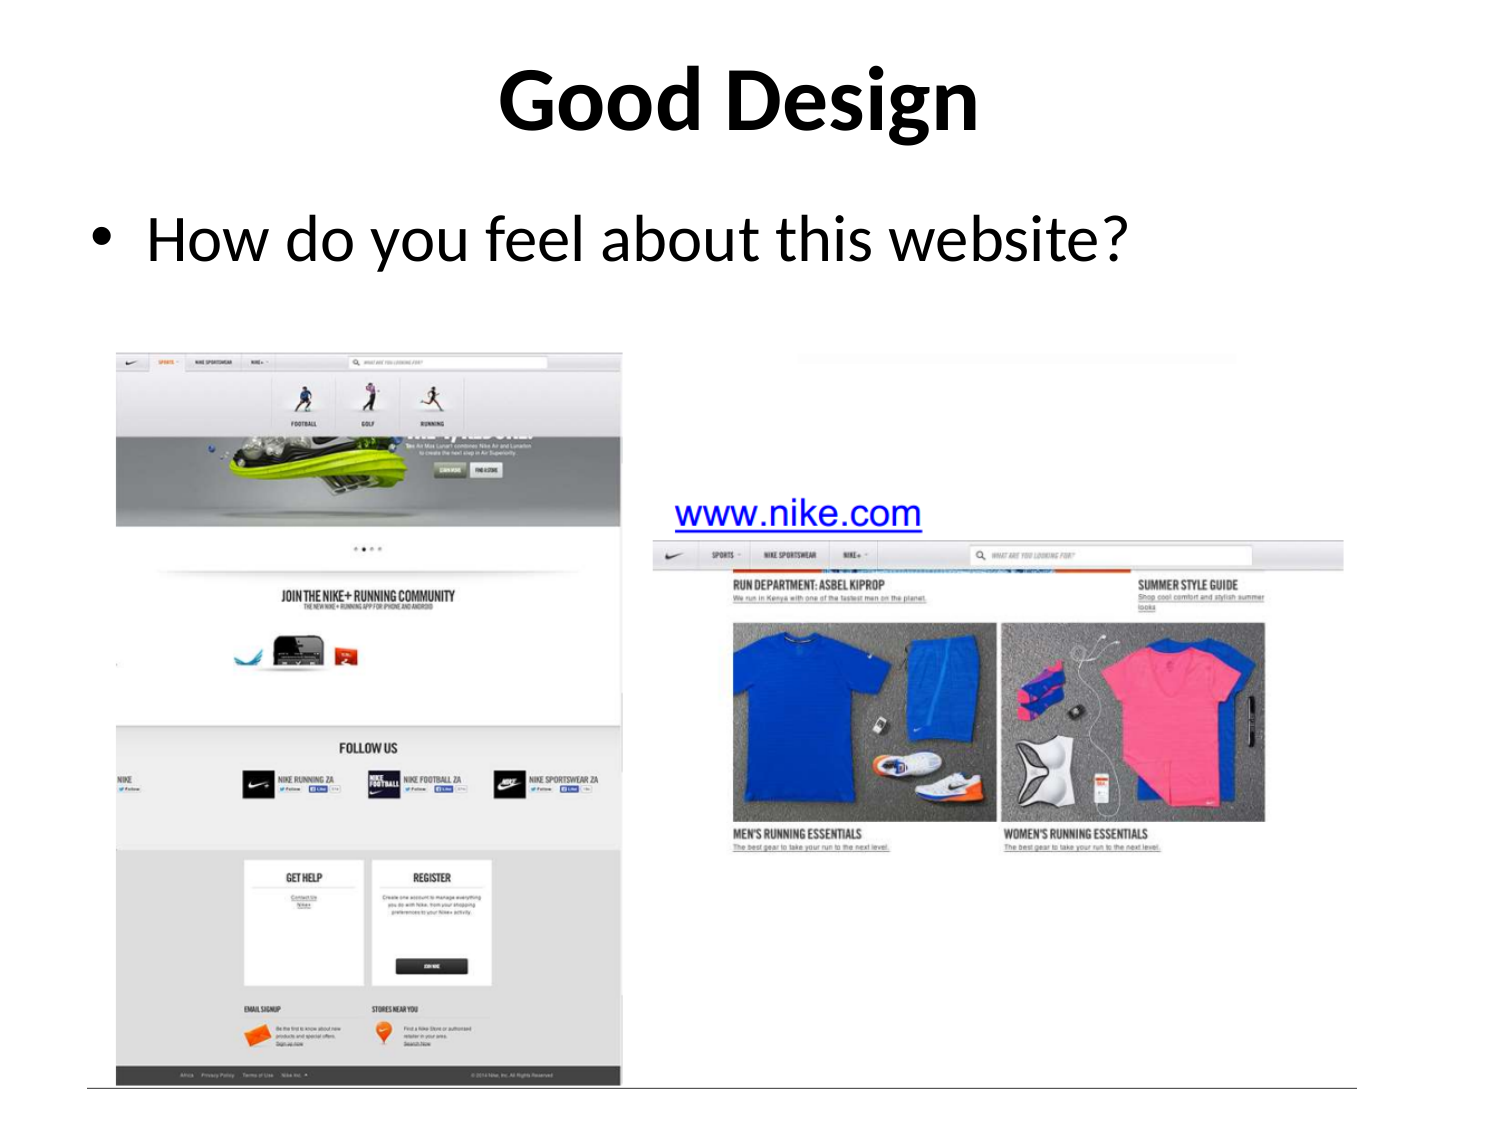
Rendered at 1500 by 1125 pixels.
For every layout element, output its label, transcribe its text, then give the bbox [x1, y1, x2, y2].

title Good Design [74, 0, 1426, 187]
list How do you feel about this website? [74, 187, 1426, 931]
picture [87, 337, 1358, 1089]
